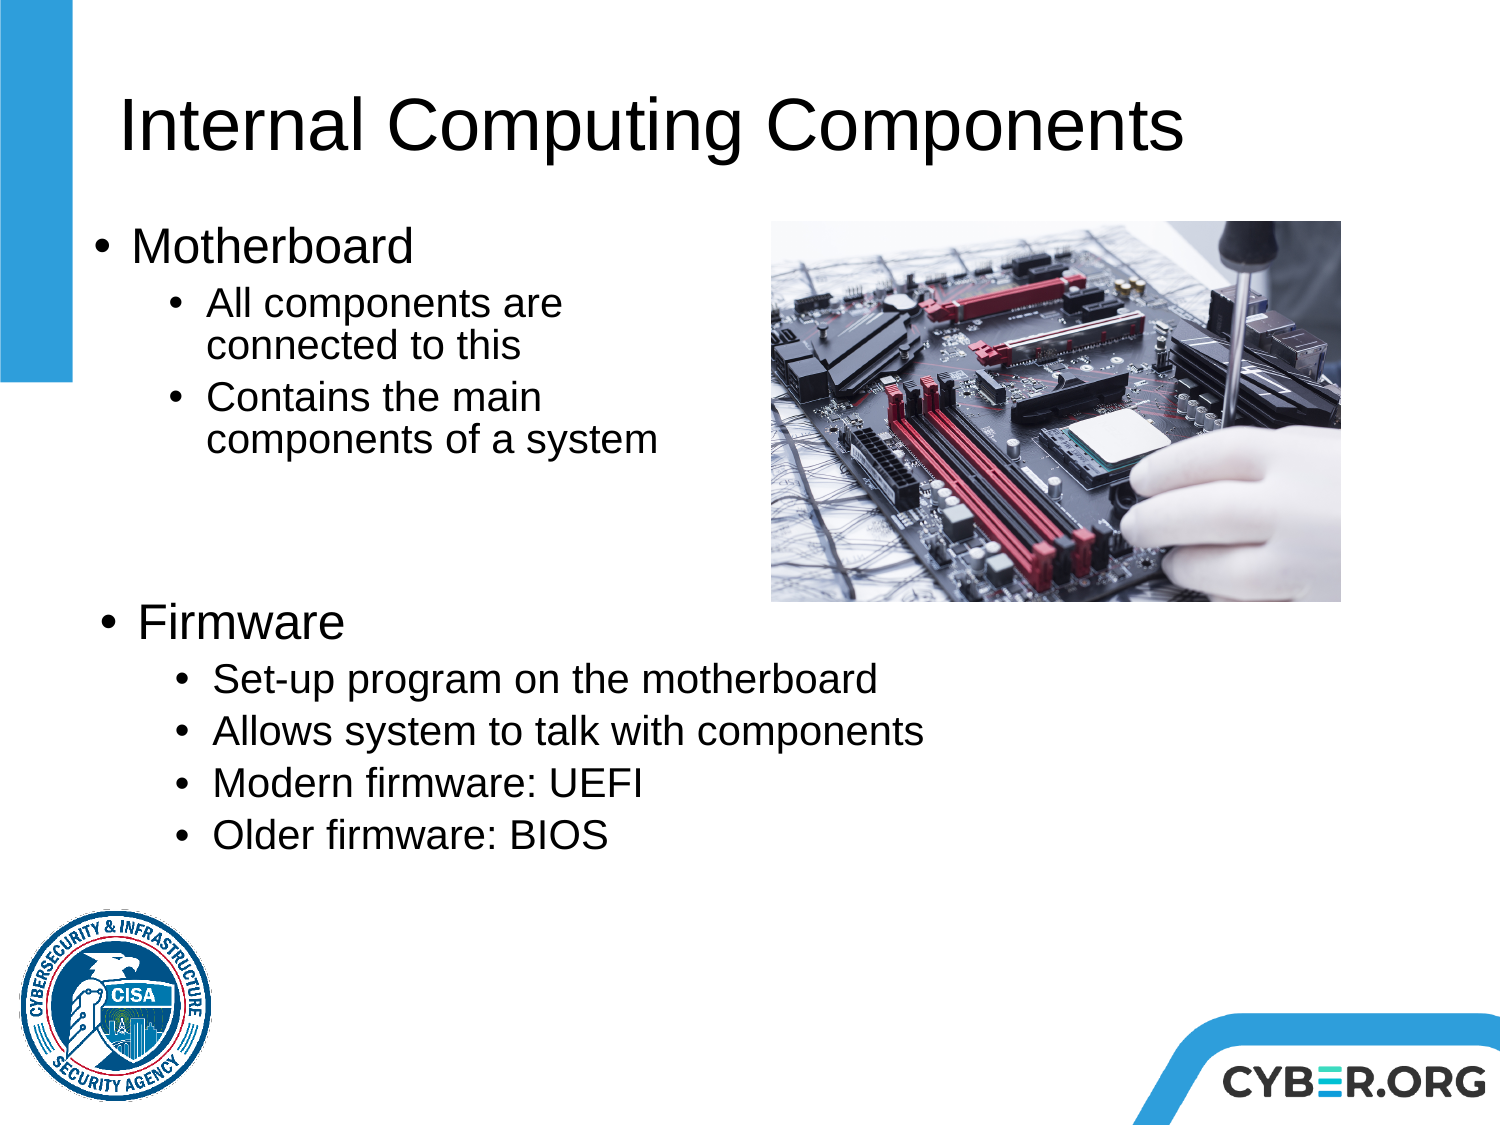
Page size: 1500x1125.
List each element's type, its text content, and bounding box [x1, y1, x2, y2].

title Internal Computing Components [103, 59, 1397, 197]
list Motherboard All components are connected to this Contains the main components of a system [78, 215, 765, 538]
text_box Firmware Set-up program on the motherboard Allows system to talk with components Modern firmware: UEFI Older firmware: BIOS [85, 524, 1415, 896]
picture [0, 0, 1500, 1125]
